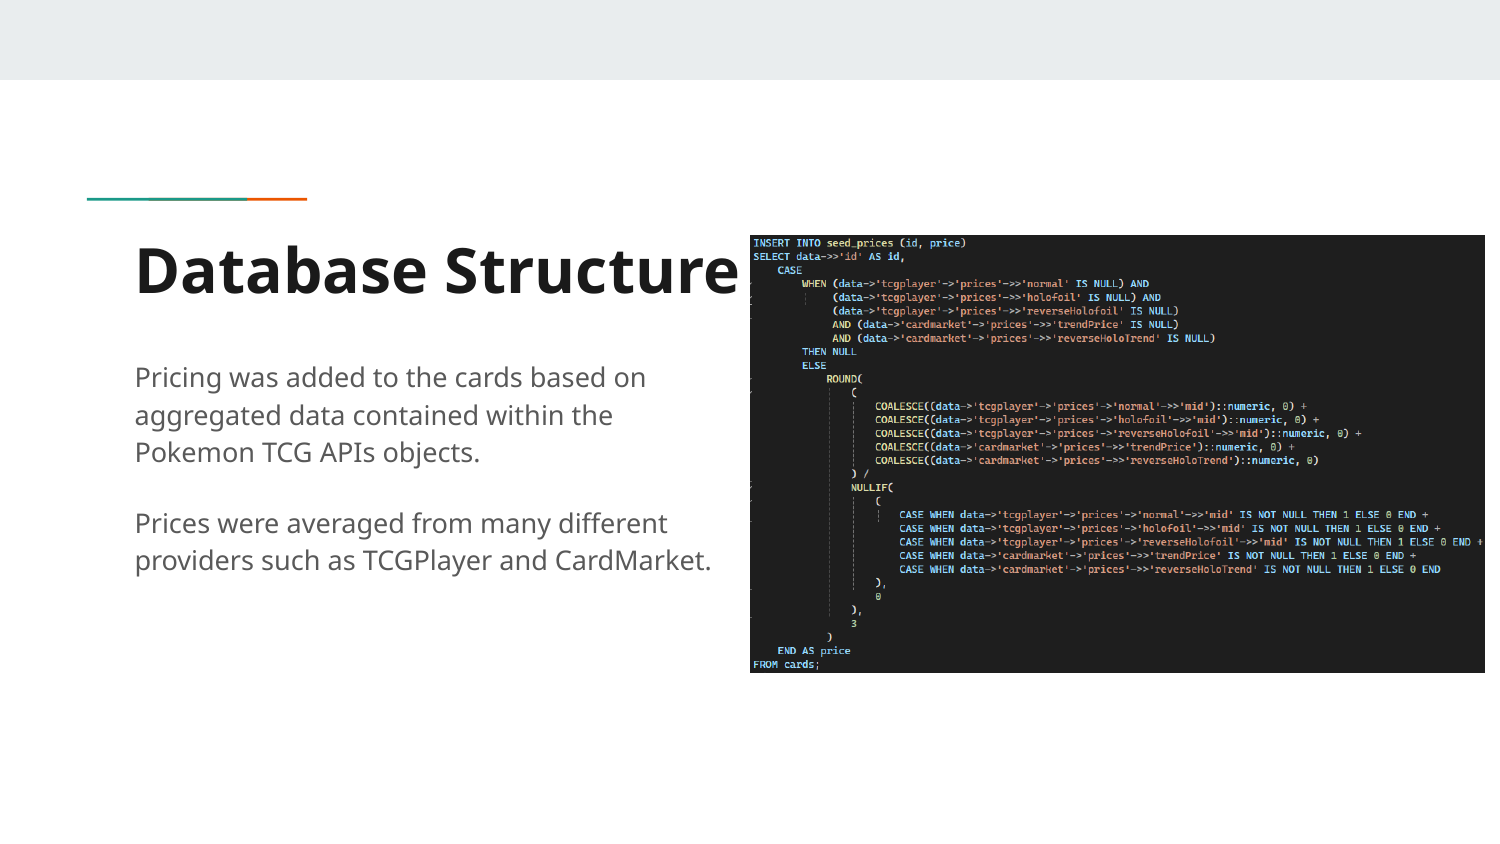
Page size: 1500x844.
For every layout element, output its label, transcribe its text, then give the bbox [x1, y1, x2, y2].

title Database Structure [119, 216, 1381, 305]
list Pricing was added to the cards based on aggregated data contained within the Pokemon TCG APIs objects. Prices were averaged from many different providers such as TCGPlayer and CardMarket. [119, 341, 750, 712]
picture [749, 235, 1485, 674]
